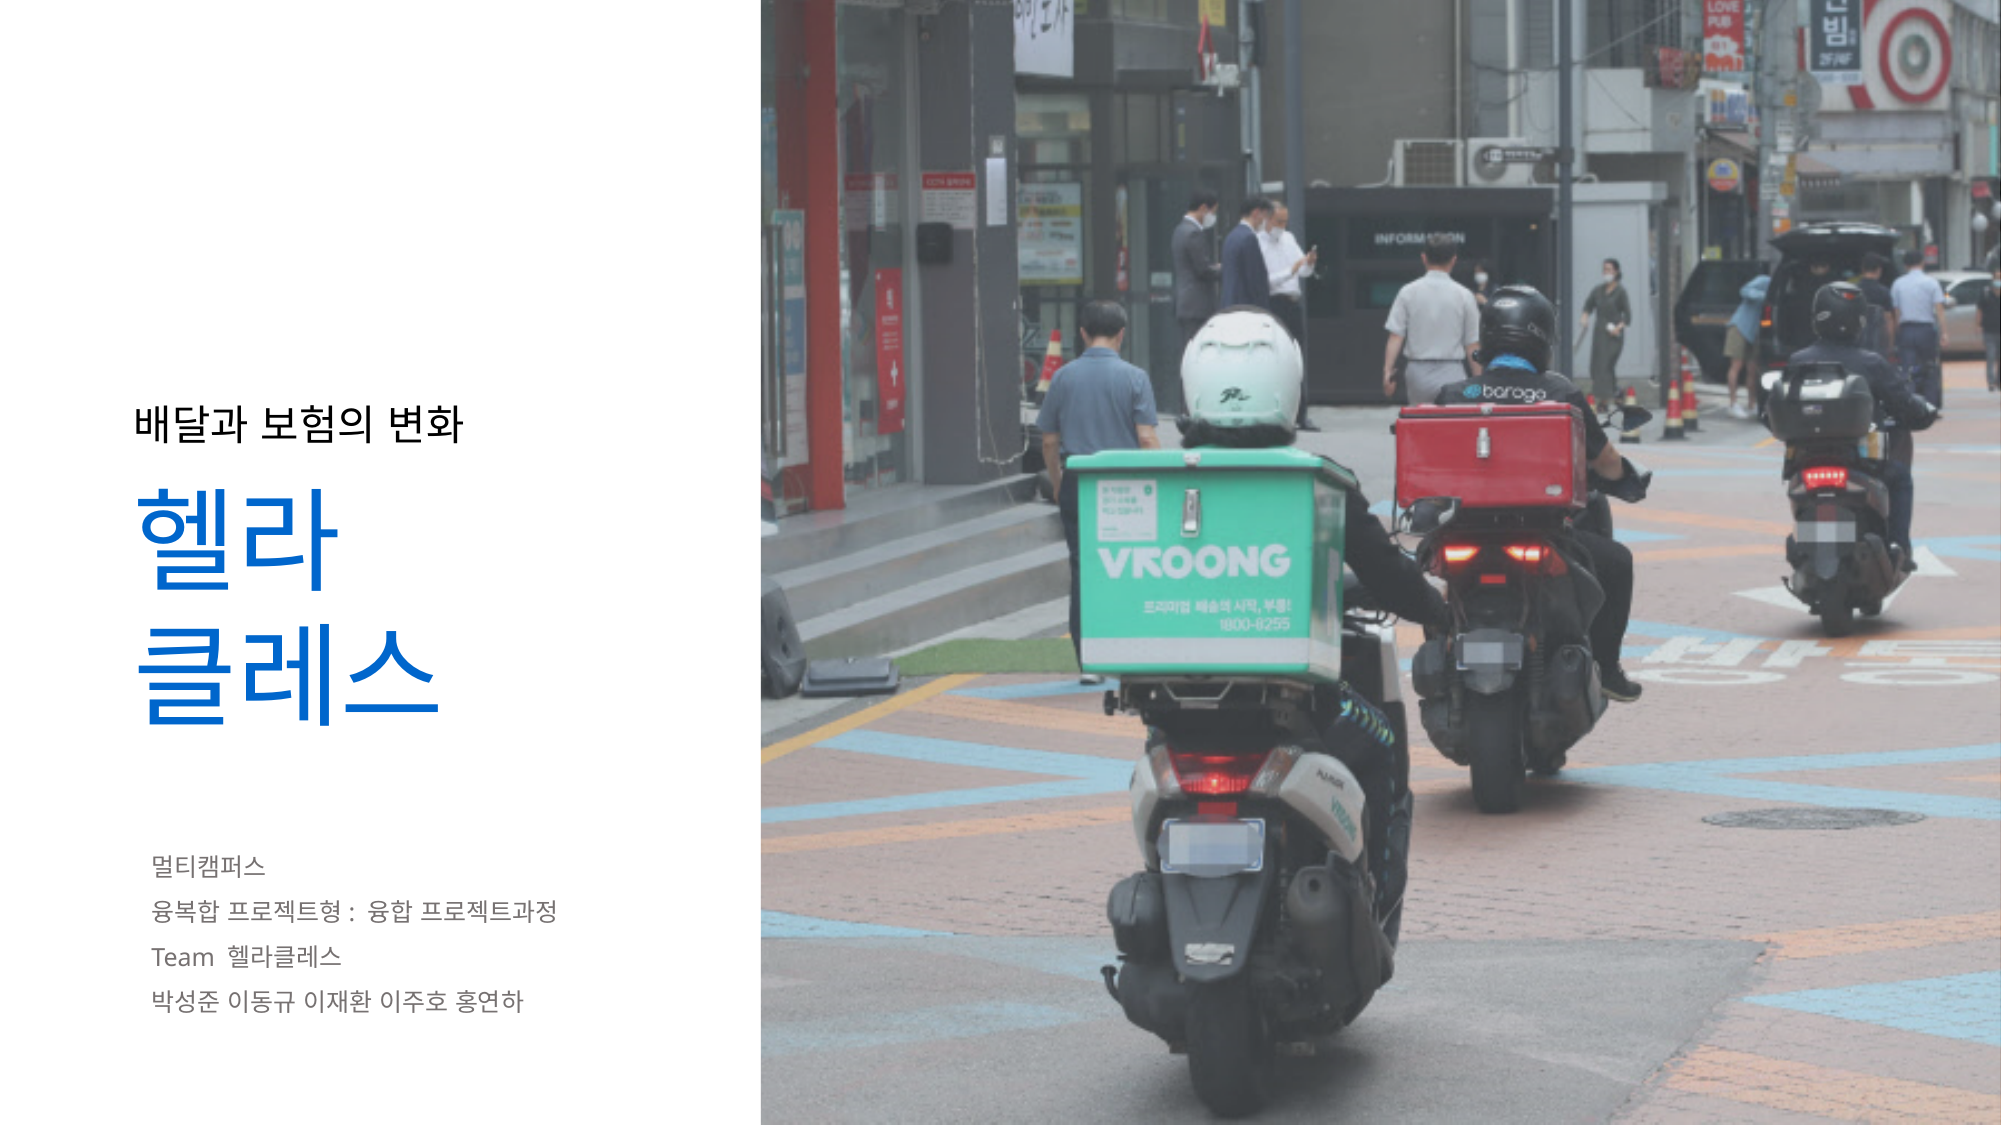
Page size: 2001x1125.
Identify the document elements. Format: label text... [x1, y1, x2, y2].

picture [760, 0, 2001, 1125]
text_box 헬라 클레스 [118, 466, 676, 748]
text_box 배달과 보험의 변화 [118, 341, 760, 466]
text_box 멀티캠퍼스 융복합 프로젝트형: 융합 프로젝트과정 Team 헬라클레스 박성준 이동규 이재환 이주호 홍연하 [136, 829, 574, 1024]
